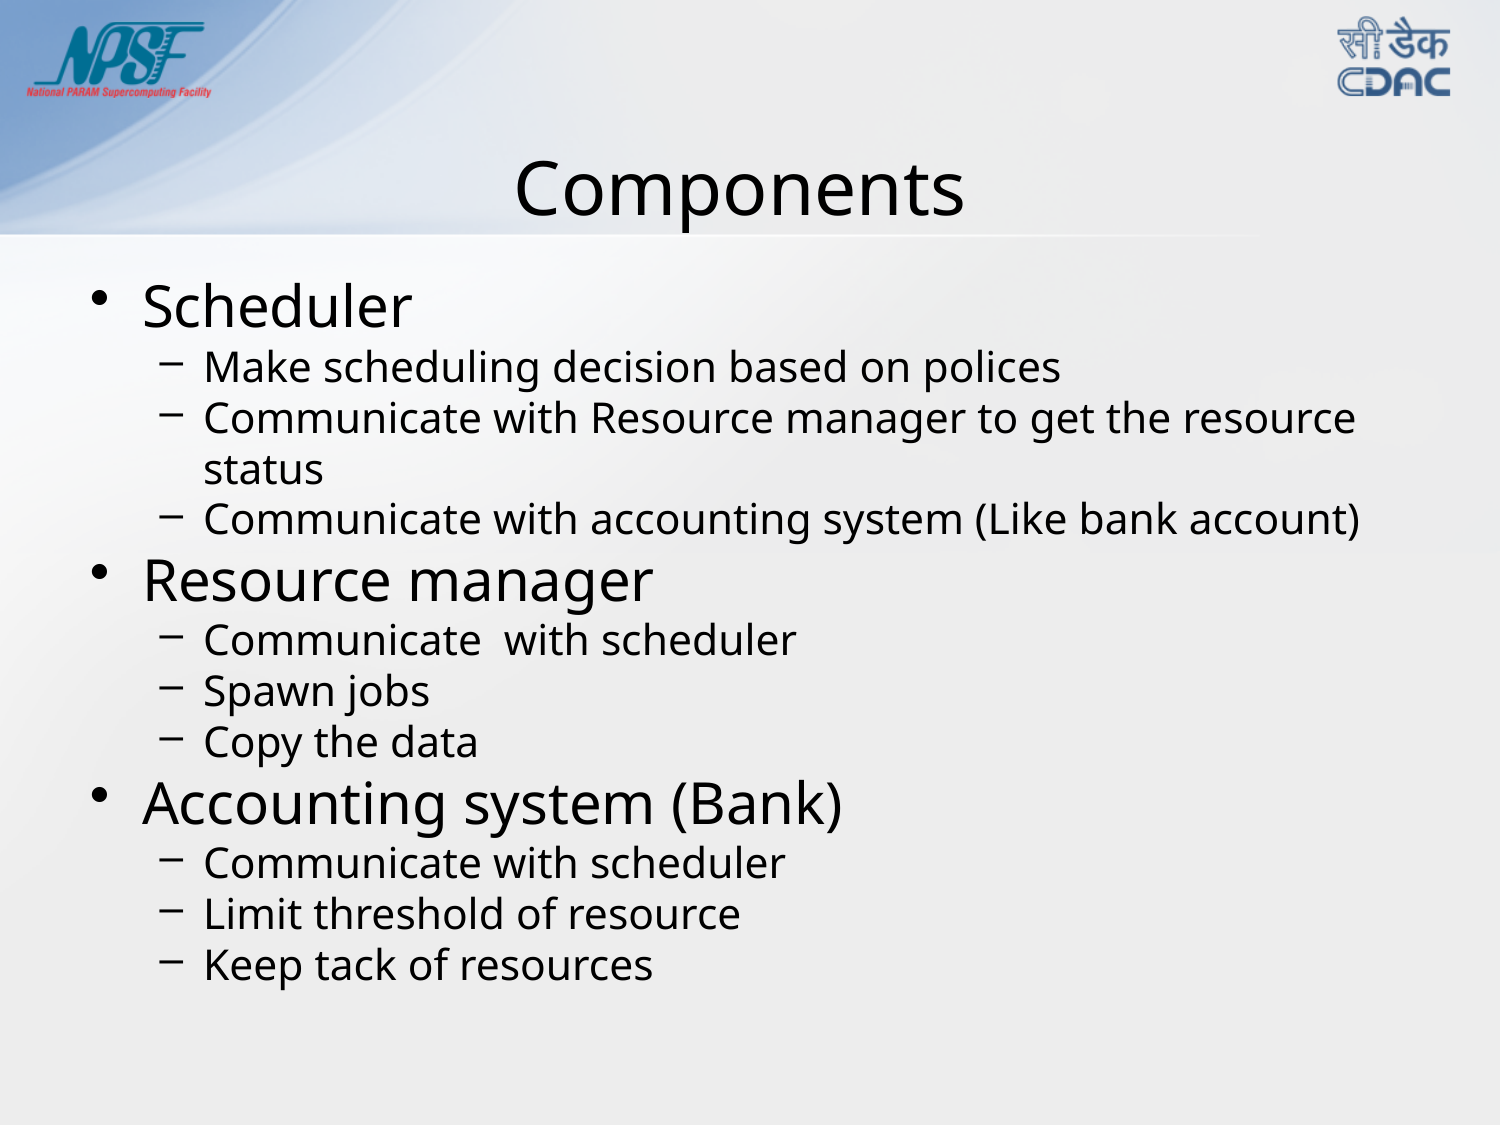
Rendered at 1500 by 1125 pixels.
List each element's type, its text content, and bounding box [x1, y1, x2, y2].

list Scheduler Make scheduling decision based on polices Communicate with Resource manager to get the resource status Communicate with accounting system (Like bank account) Resource manager Communicate with scheduler Spawn jobs Copy the data Accounting system (Bank) Communicate with scheduler Limit threshold of resource Keep tack of resources [75, 262, 1425, 1005]
picture [0, 12, 1500, 1125]
title Components [75, 125, 1425, 238]
